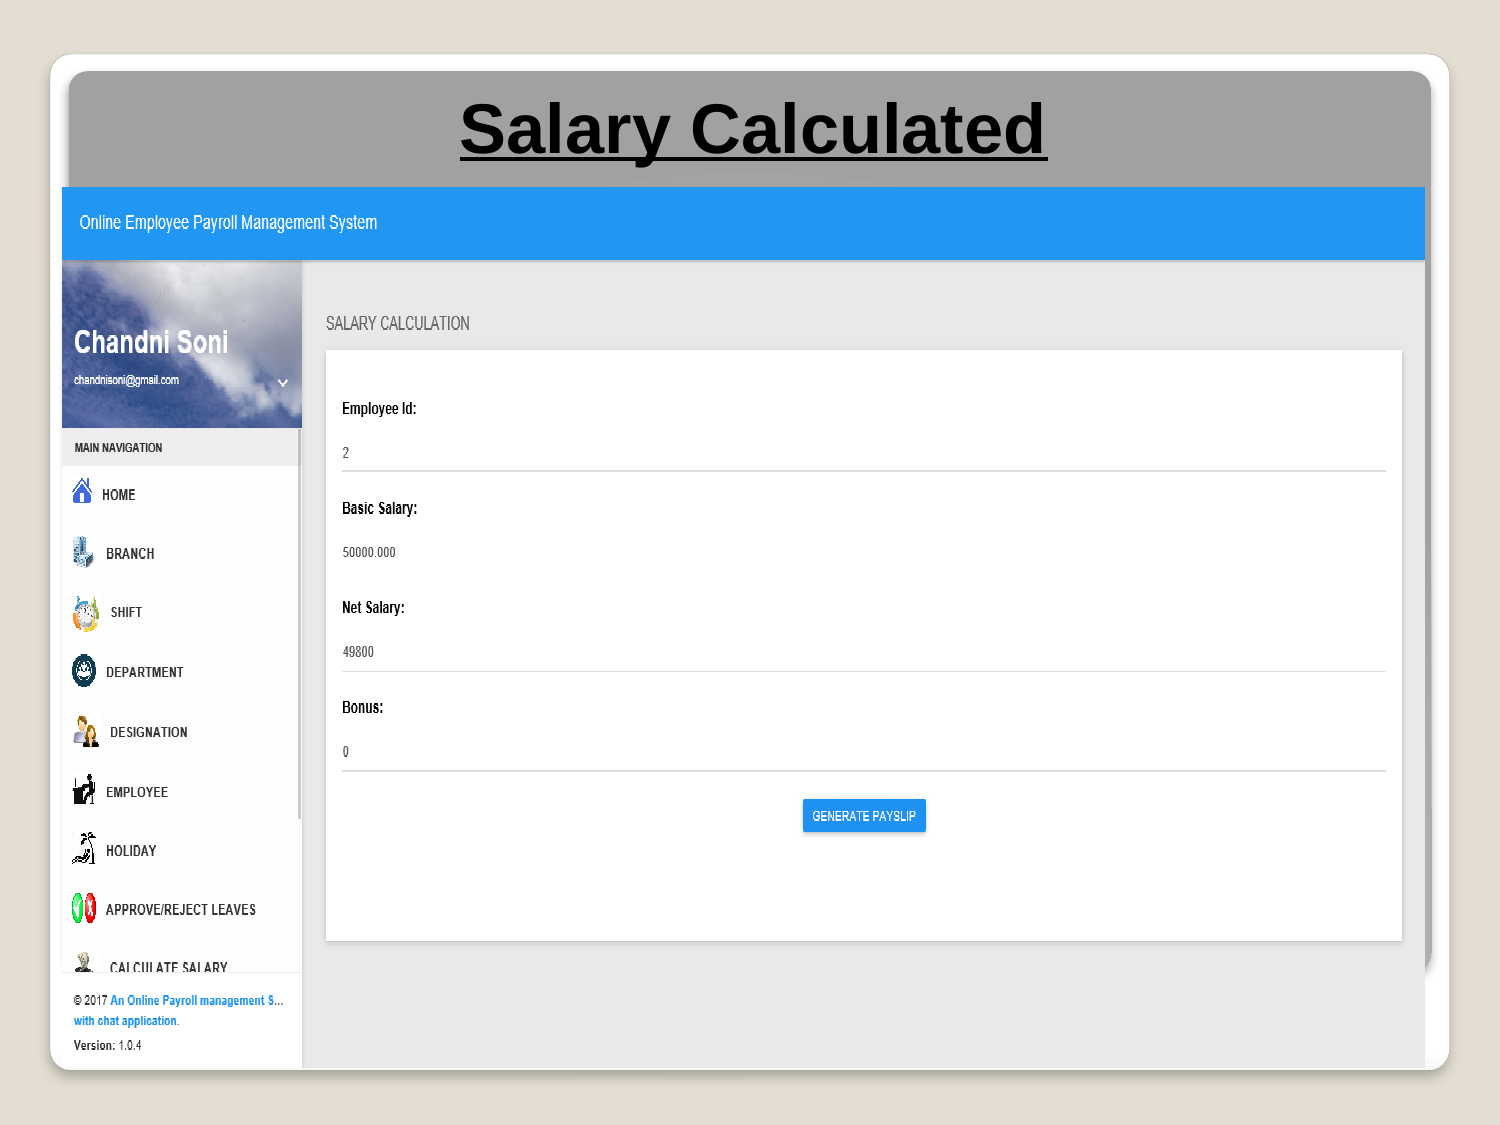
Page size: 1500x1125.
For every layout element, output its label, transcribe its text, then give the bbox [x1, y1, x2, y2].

picture [62, 187, 1426, 1068]
title Salary Calculated [82, 75, 1425, 175]
